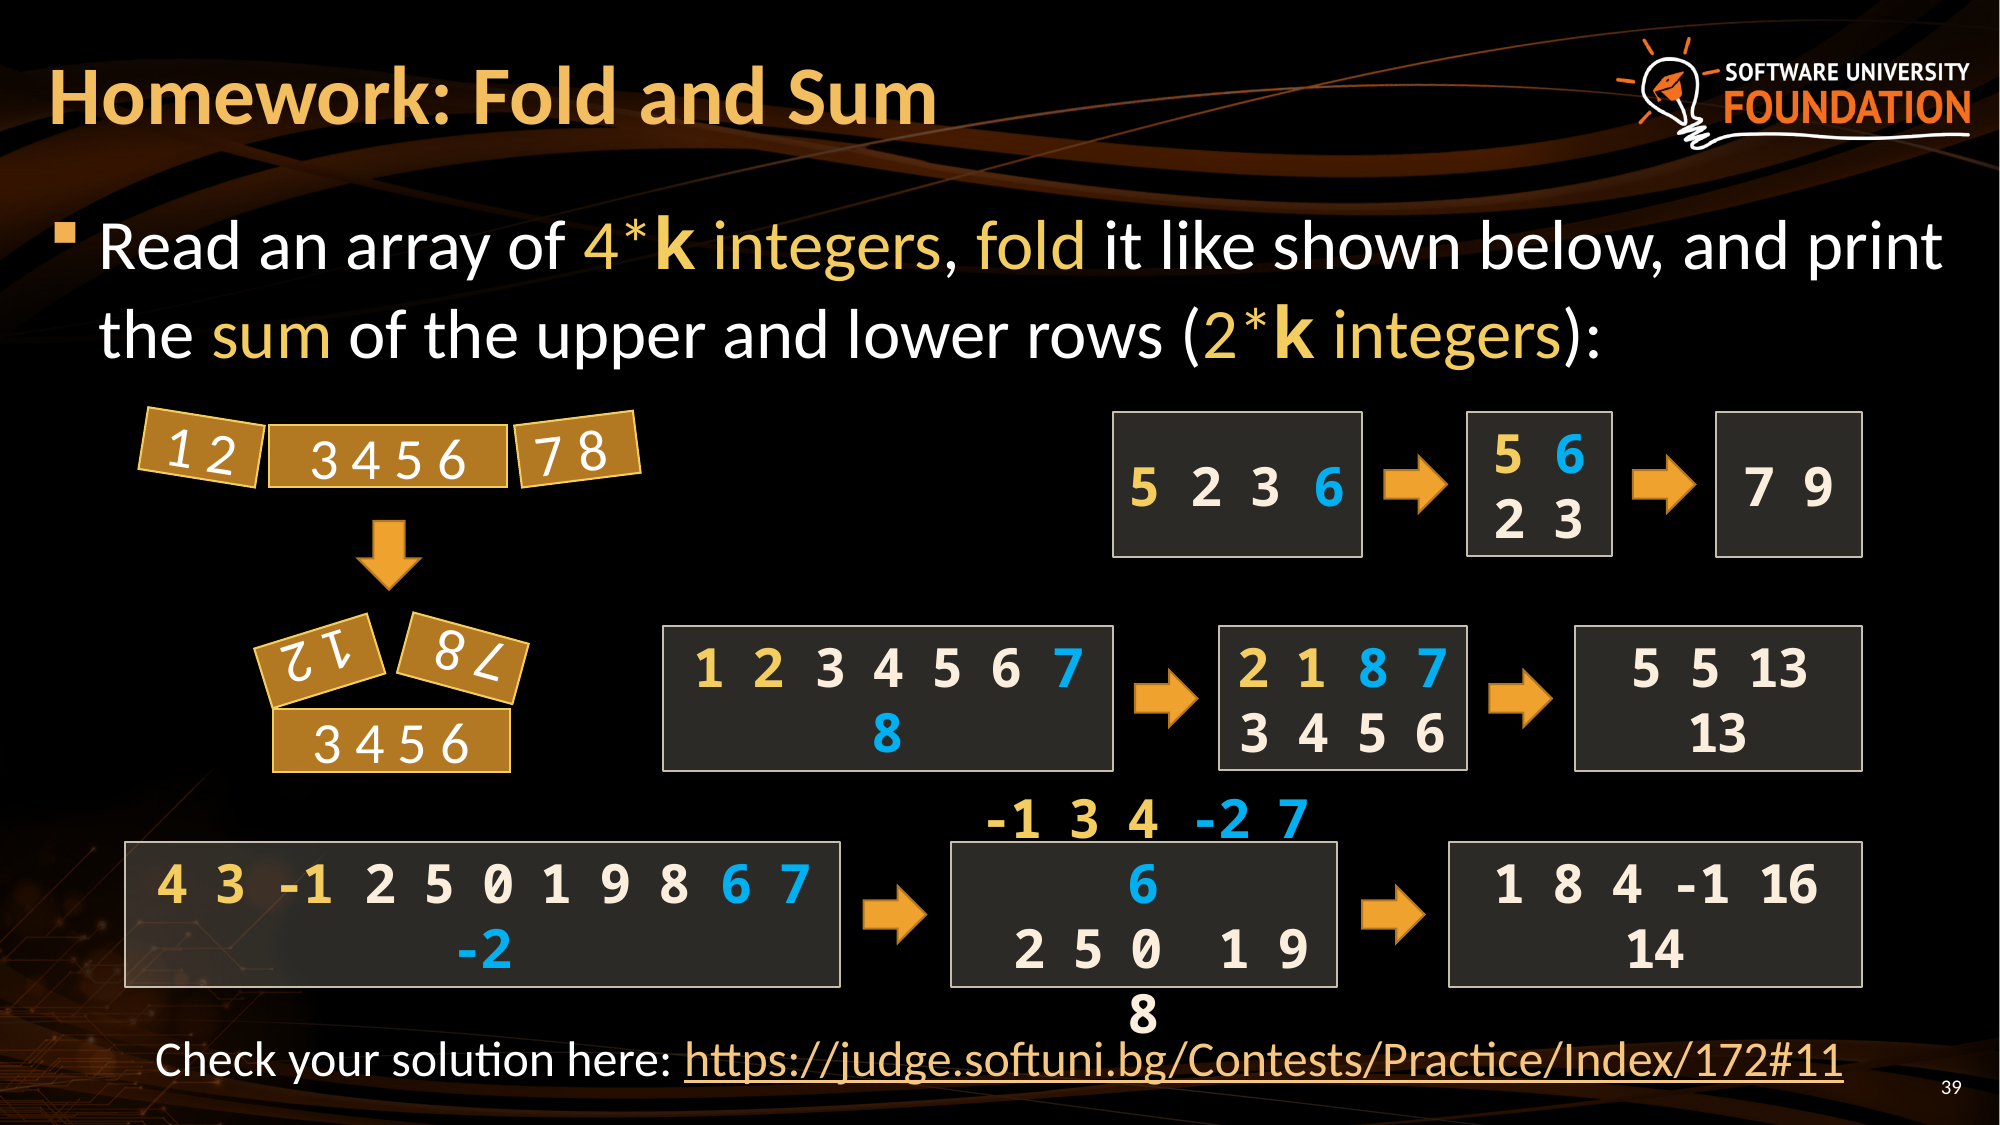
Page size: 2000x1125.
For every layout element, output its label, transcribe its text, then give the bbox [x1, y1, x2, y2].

text_box [1631, 453, 1697, 516]
text_box -1 3 4 -2 7 6 2 5 0 1 9 8 [950, 841, 1338, 988]
text_box 5 6 2 3 [1466, 411, 1613, 557]
text_box [1133, 667, 1199, 730]
text_box 2 1 8 7 3 4 5 6 [1219, 625, 1468, 771]
text_box Check your solution here: https://judge.softuni.bg/Contests/Practice/Index/172#11 [133, 1019, 1866, 1095]
title Homework: Fold and Sum [30, 6, 1602, 189]
text_box [1361, 883, 1427, 946]
list Read an array of 4*k integers, fold it like shown below, and print the sum of the upper and lower rows (2*k integers): [31, 188, 1968, 1103]
text_box [1383, 453, 1449, 516]
text_box 7 9 [1715, 411, 1863, 558]
text_box 1 2 3 4 5 6 7 8 [662, 625, 1113, 772]
text_box [862, 883, 928, 946]
text_box 5 2 3 6 [1112, 411, 1363, 558]
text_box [142, 416, 638, 772]
text_box 1 8 4 -1 16 14 [1448, 841, 1863, 988]
picture [0, 0, 2000, 1125]
text_box 4 3 -1 2 5 0 1 9 8 6 7 -2 [124, 841, 840, 988]
text_box [1488, 667, 1554, 730]
text_box 5 5 13 13 [1574, 625, 1863, 772]
